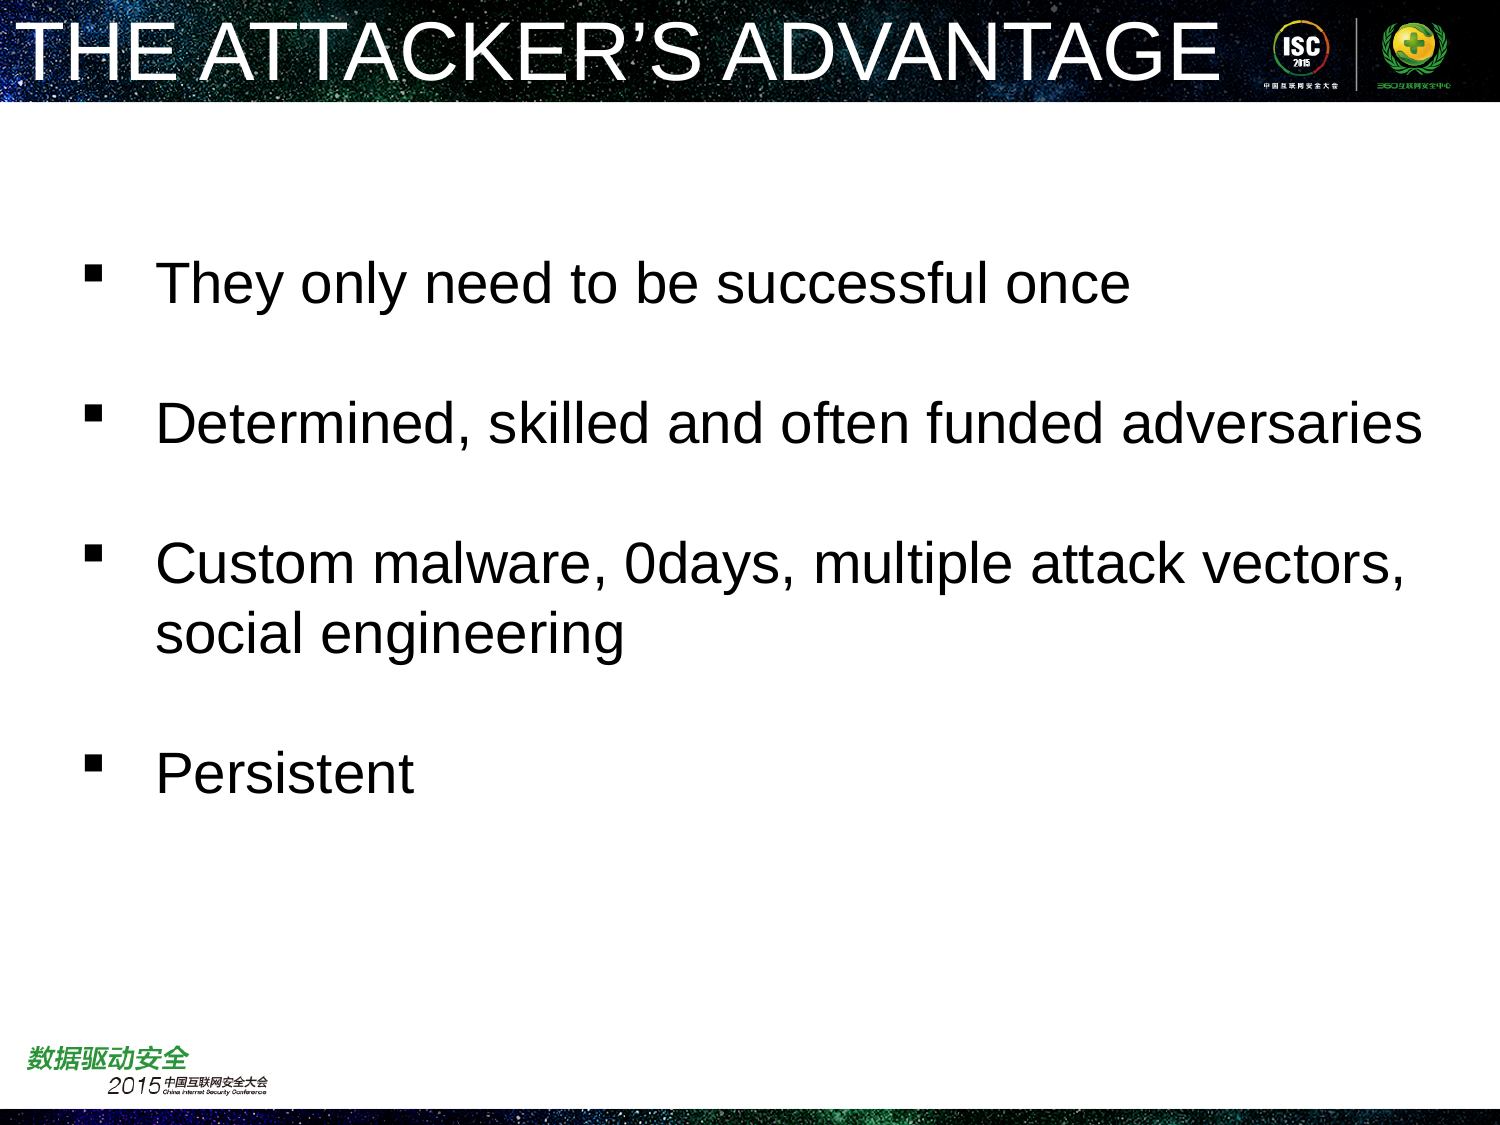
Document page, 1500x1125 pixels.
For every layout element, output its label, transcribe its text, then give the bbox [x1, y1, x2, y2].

text_box They only need to be successful once Determined, skilled and often funded adversaries Custom malware, 0days, multiple attack vectors, social engineering Persistent [64, 267, 1459, 814]
picture [0, 0, 1500, 1125]
picture [126, 0, 133, 7]
picture [151, 0, 168, 7]
list THE ATTACKER’S ADVANTAGE [14, 7, 1306, 103]
picture [169, 0, 184, 7]
